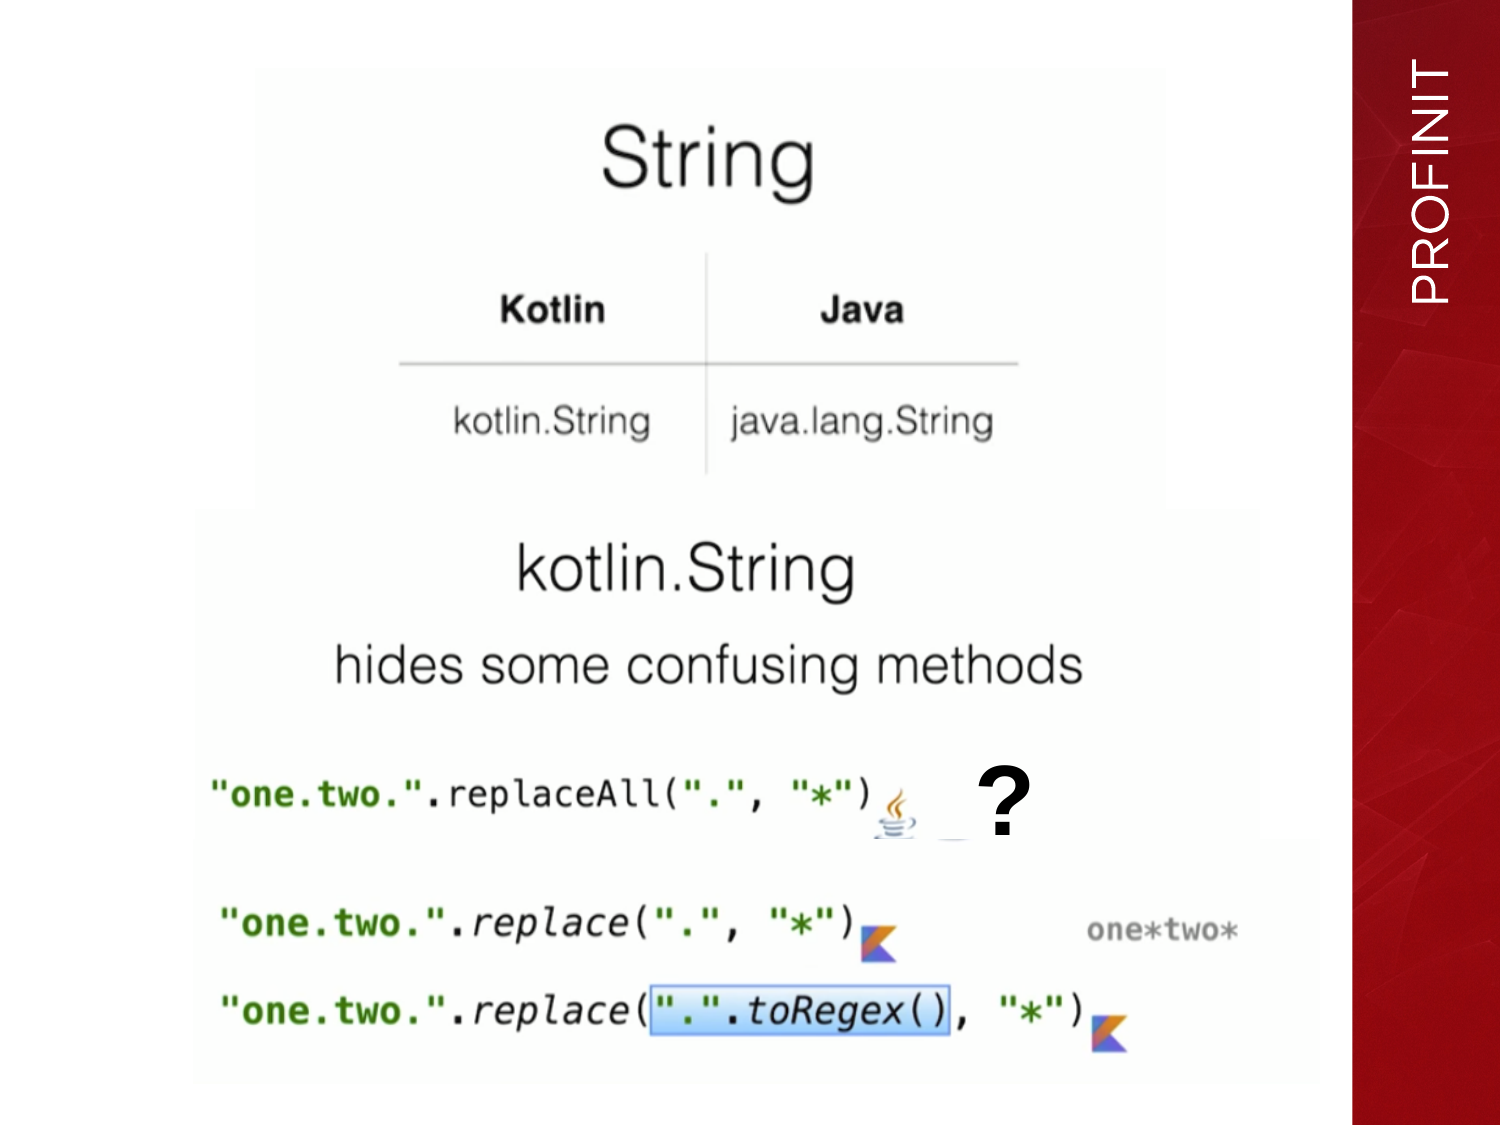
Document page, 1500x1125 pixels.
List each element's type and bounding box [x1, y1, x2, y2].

picture [193, 68, 1321, 1084]
picture [1352, 0, 1500, 1125]
